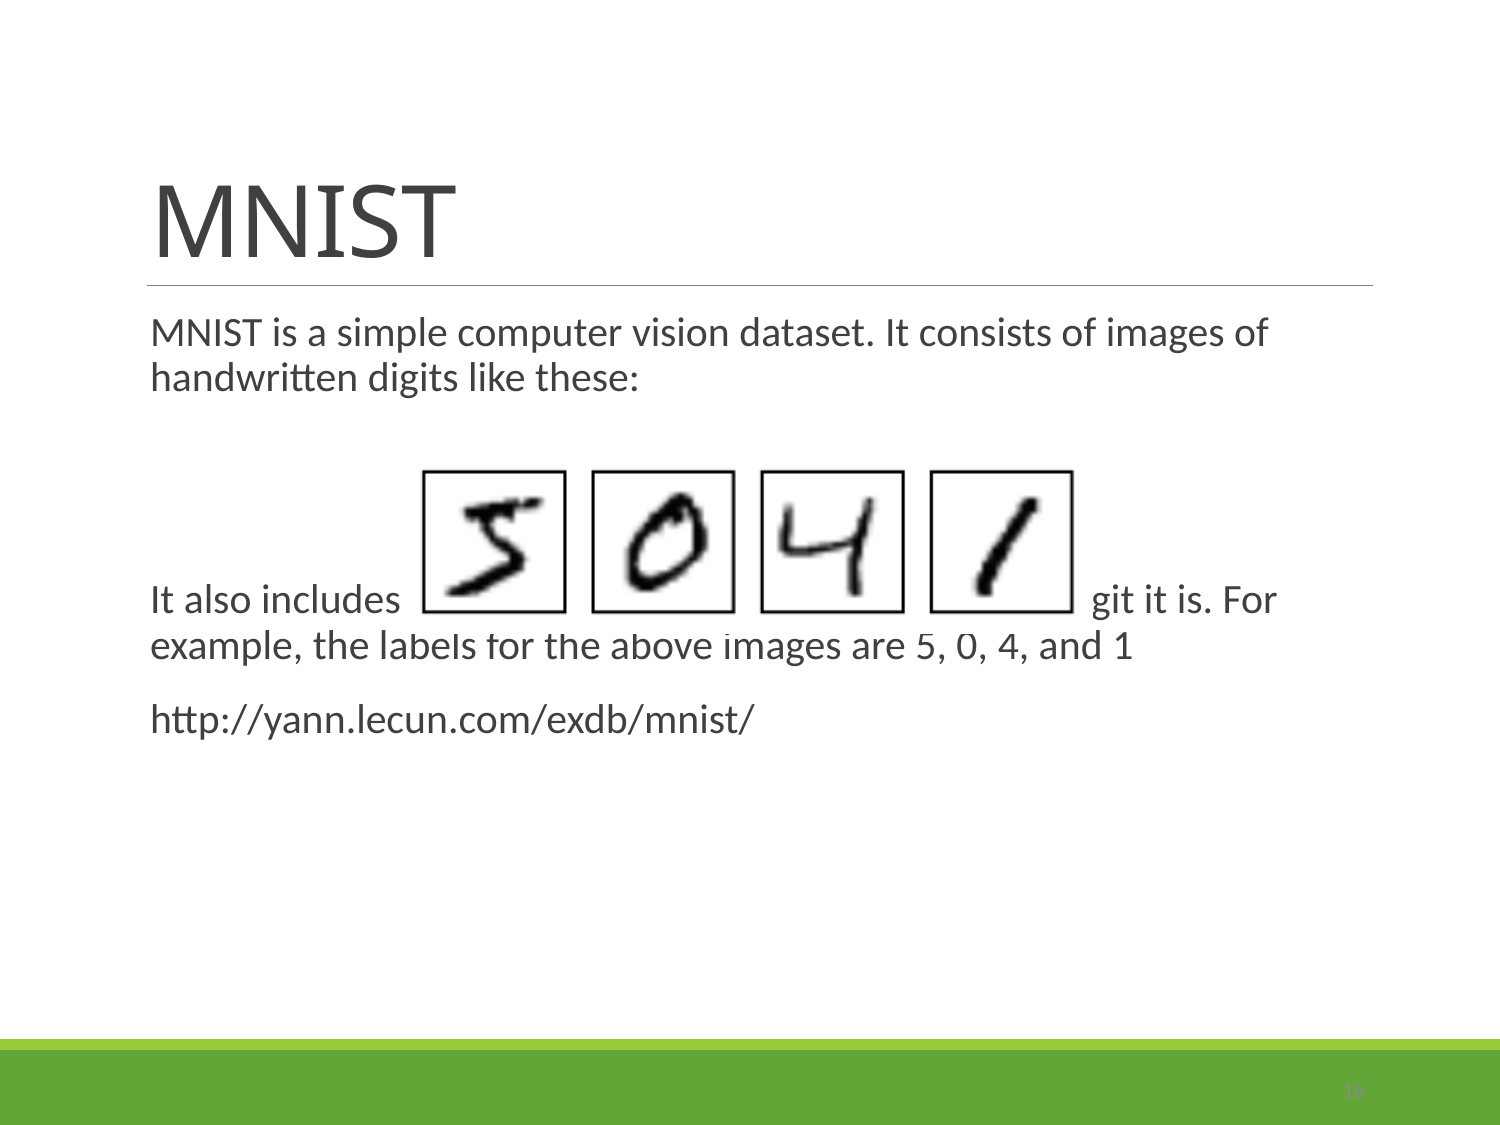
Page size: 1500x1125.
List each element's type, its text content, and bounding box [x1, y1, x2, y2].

slide_number 16 [1218, 1059, 1380, 1120]
title MNIST [135, 47, 1373, 285]
picture [407, 455, 1093, 635]
list MNIST is a simple computer vision dataset. It consists of images of handwritten digits like these: It also includes labels for each image, telling us which digit it is. For example, the labels for the above images are 5, 0, 4, and 1 http://yann.lecun.com/exdb/mnist/ [135, 302, 1373, 963]
